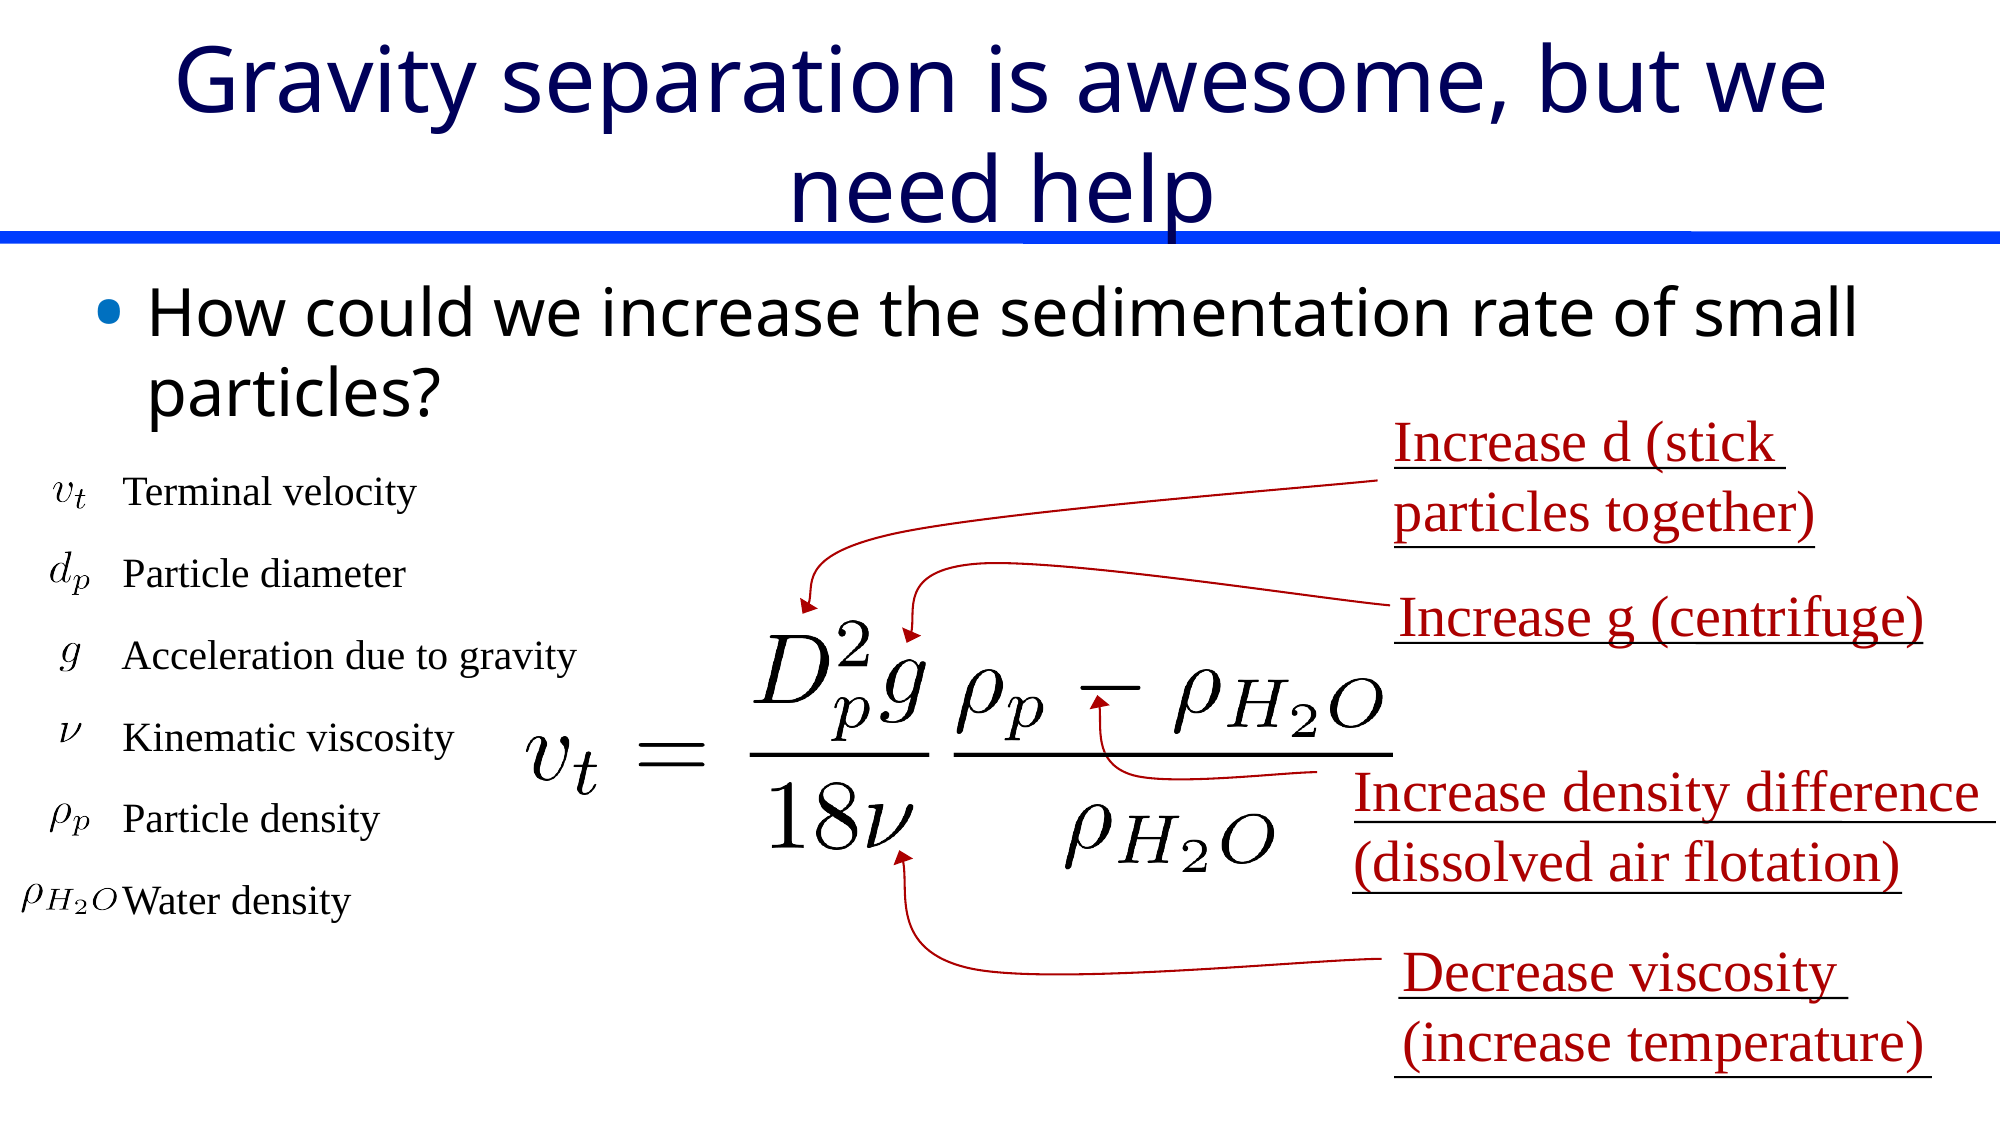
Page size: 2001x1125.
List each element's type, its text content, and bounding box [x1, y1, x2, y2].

text_box Increase g (centrifuge) [1383, 570, 1941, 656]
text_box Particle diameter [121, 538, 422, 604]
text_box Terminal velocity [107, 456, 433, 522]
picture [525, 620, 1394, 872]
text_box Decrease viscosity (increase temperature) [1387, 925, 1961, 1081]
text_box Increase d (stick particles together) [1379, 395, 1961, 551]
text_box [912, 562, 1391, 618]
text_box Water density [107, 865, 367, 931]
list How could we increase the sedimentation rate of small particles? [74, 262, 1930, 443]
title Gravity separation is awesome, but we need help [75, 37, 1930, 225]
text_box Acceleration due to gravity [121, 620, 523, 685]
text_box [904, 880, 1382, 975]
text_box Particle density [121, 783, 396, 849]
text_box [800, 480, 1378, 614]
picture [21, 482, 117, 914]
text_box Increase density difference (dissolved air flotation) [1338, 745, 1996, 901]
text_box Kinematic viscosity [121, 702, 471, 767]
